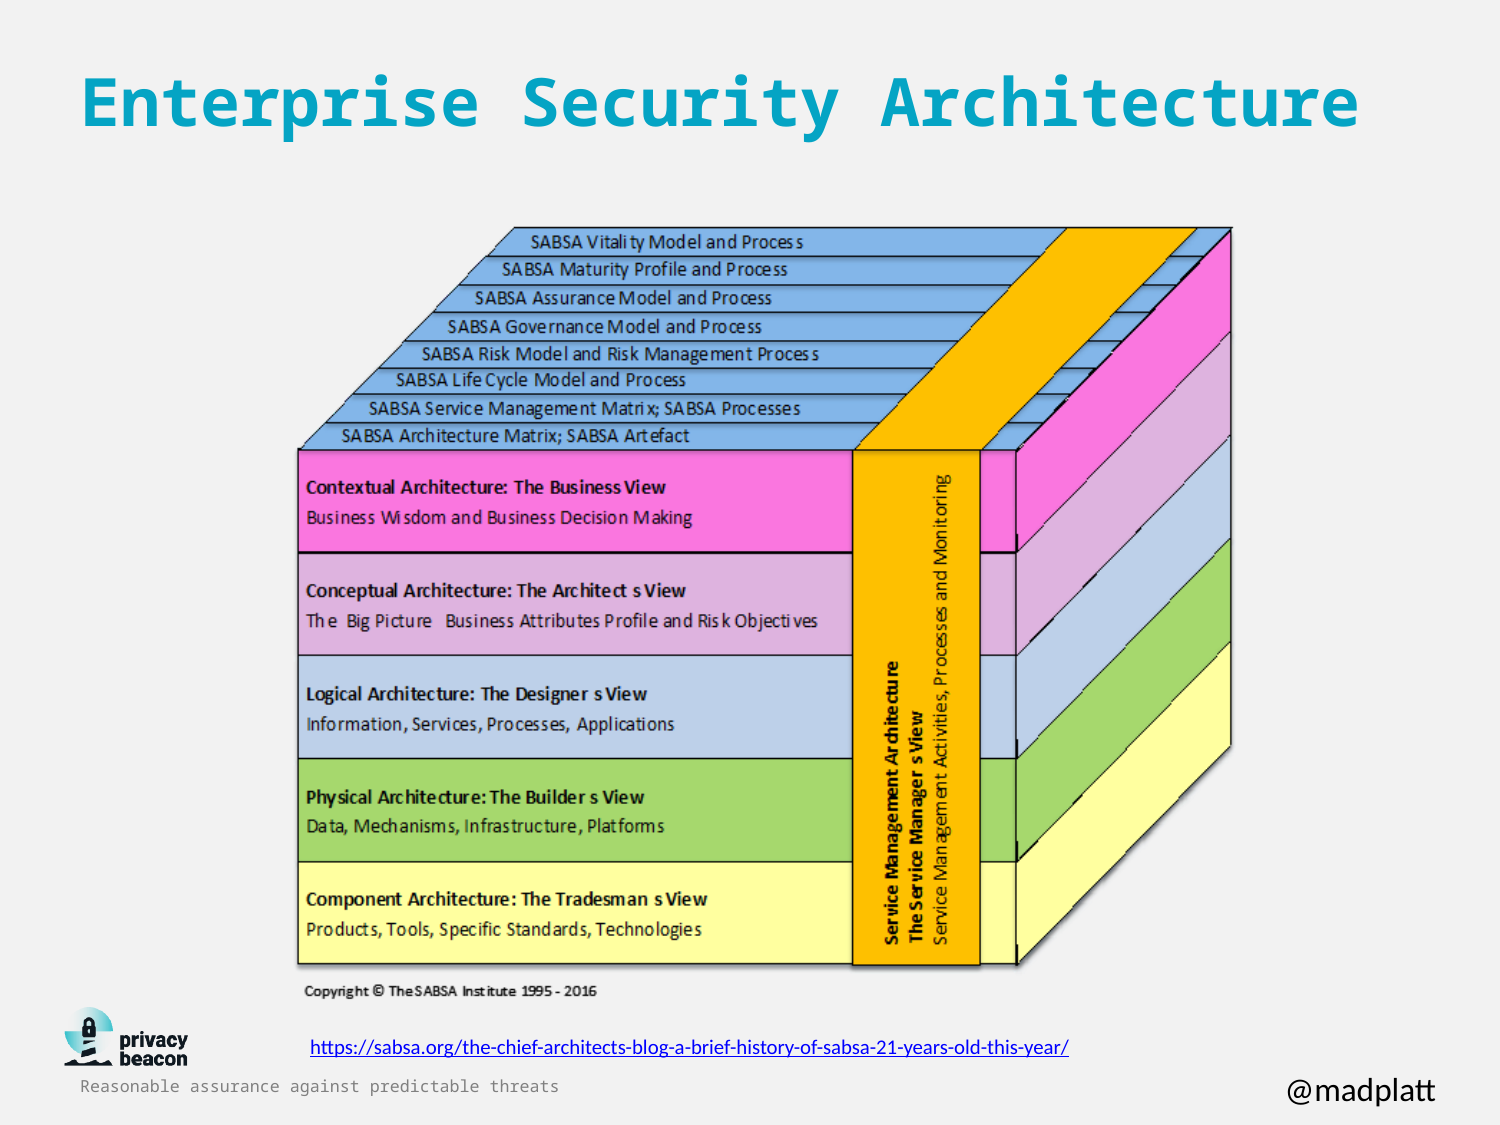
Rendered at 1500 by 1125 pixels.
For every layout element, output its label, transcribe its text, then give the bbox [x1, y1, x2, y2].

picture [64, 1006, 188, 1067]
title Enterprise Security Architecture [65, 17, 1459, 183]
text_box @madplatt [1269, 1049, 1477, 1125]
footer Reasonable assurance against predictable threats [64, 1046, 597, 1125]
text_box https://sabsa.org/the-chief-architects-blog-a-brief-history-of-sabsa-21-years-old-this-year/ [295, 1026, 1085, 1067]
picture [289, 174, 1303, 1012]
